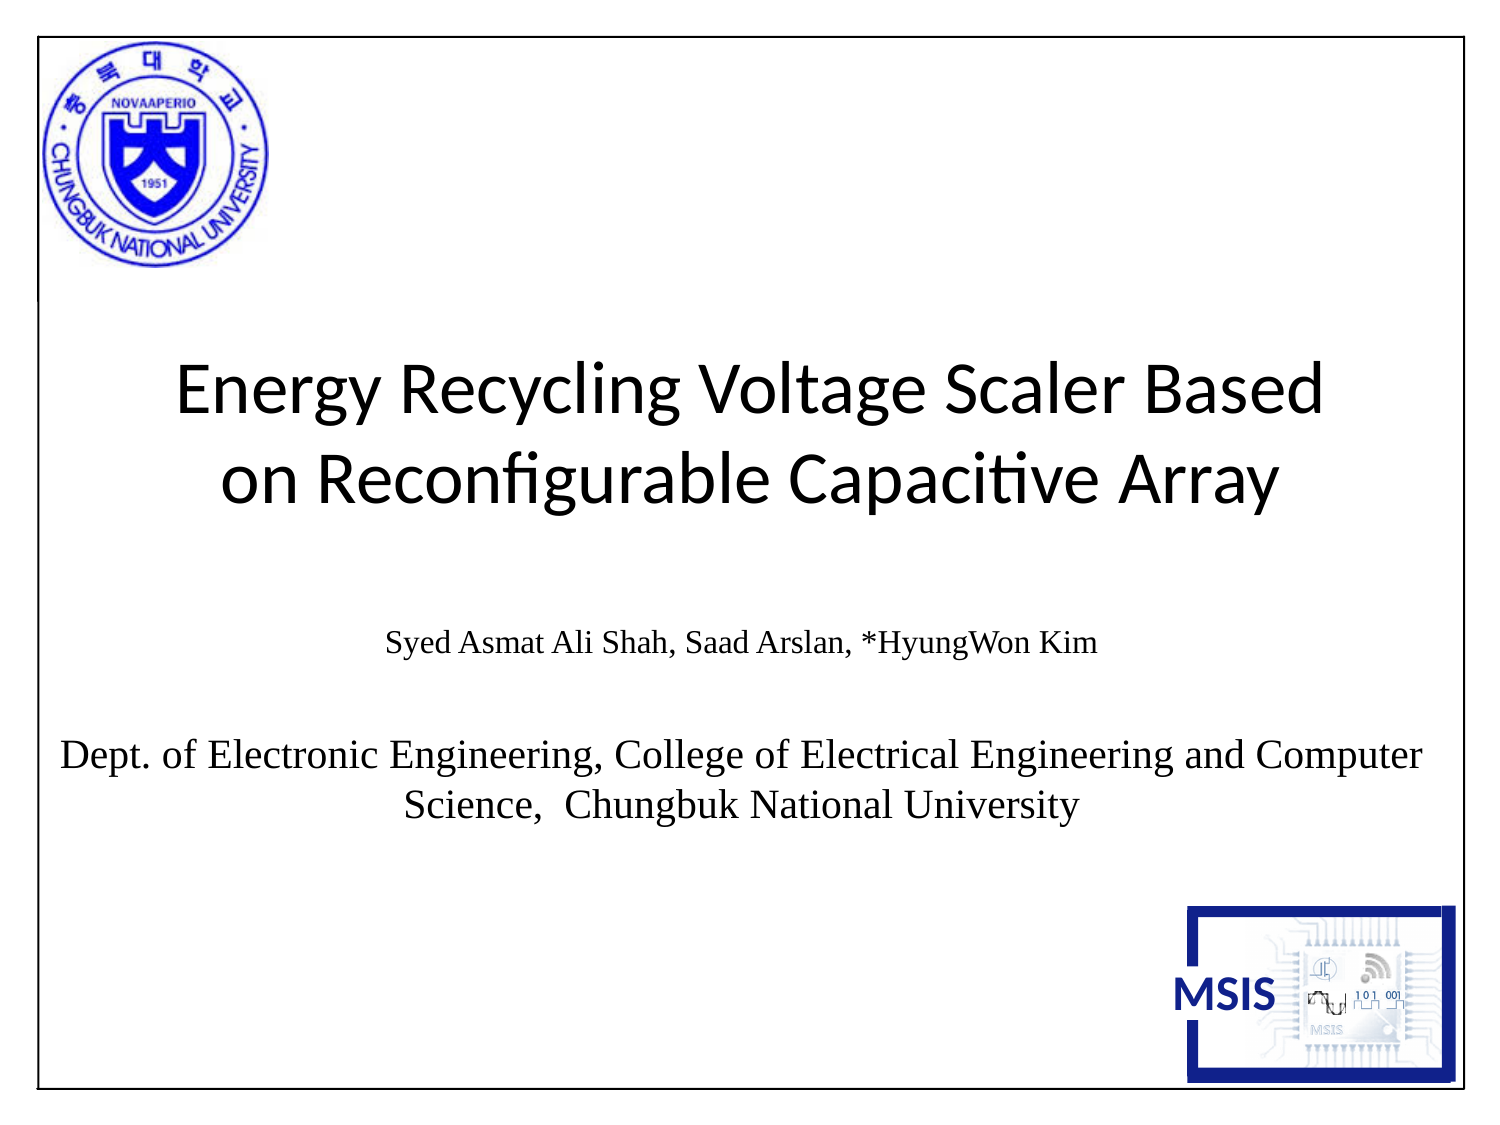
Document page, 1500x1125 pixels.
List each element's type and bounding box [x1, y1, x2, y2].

text_box [36, 36, 1465, 1089]
text_box [1141, 905, 1456, 1084]
